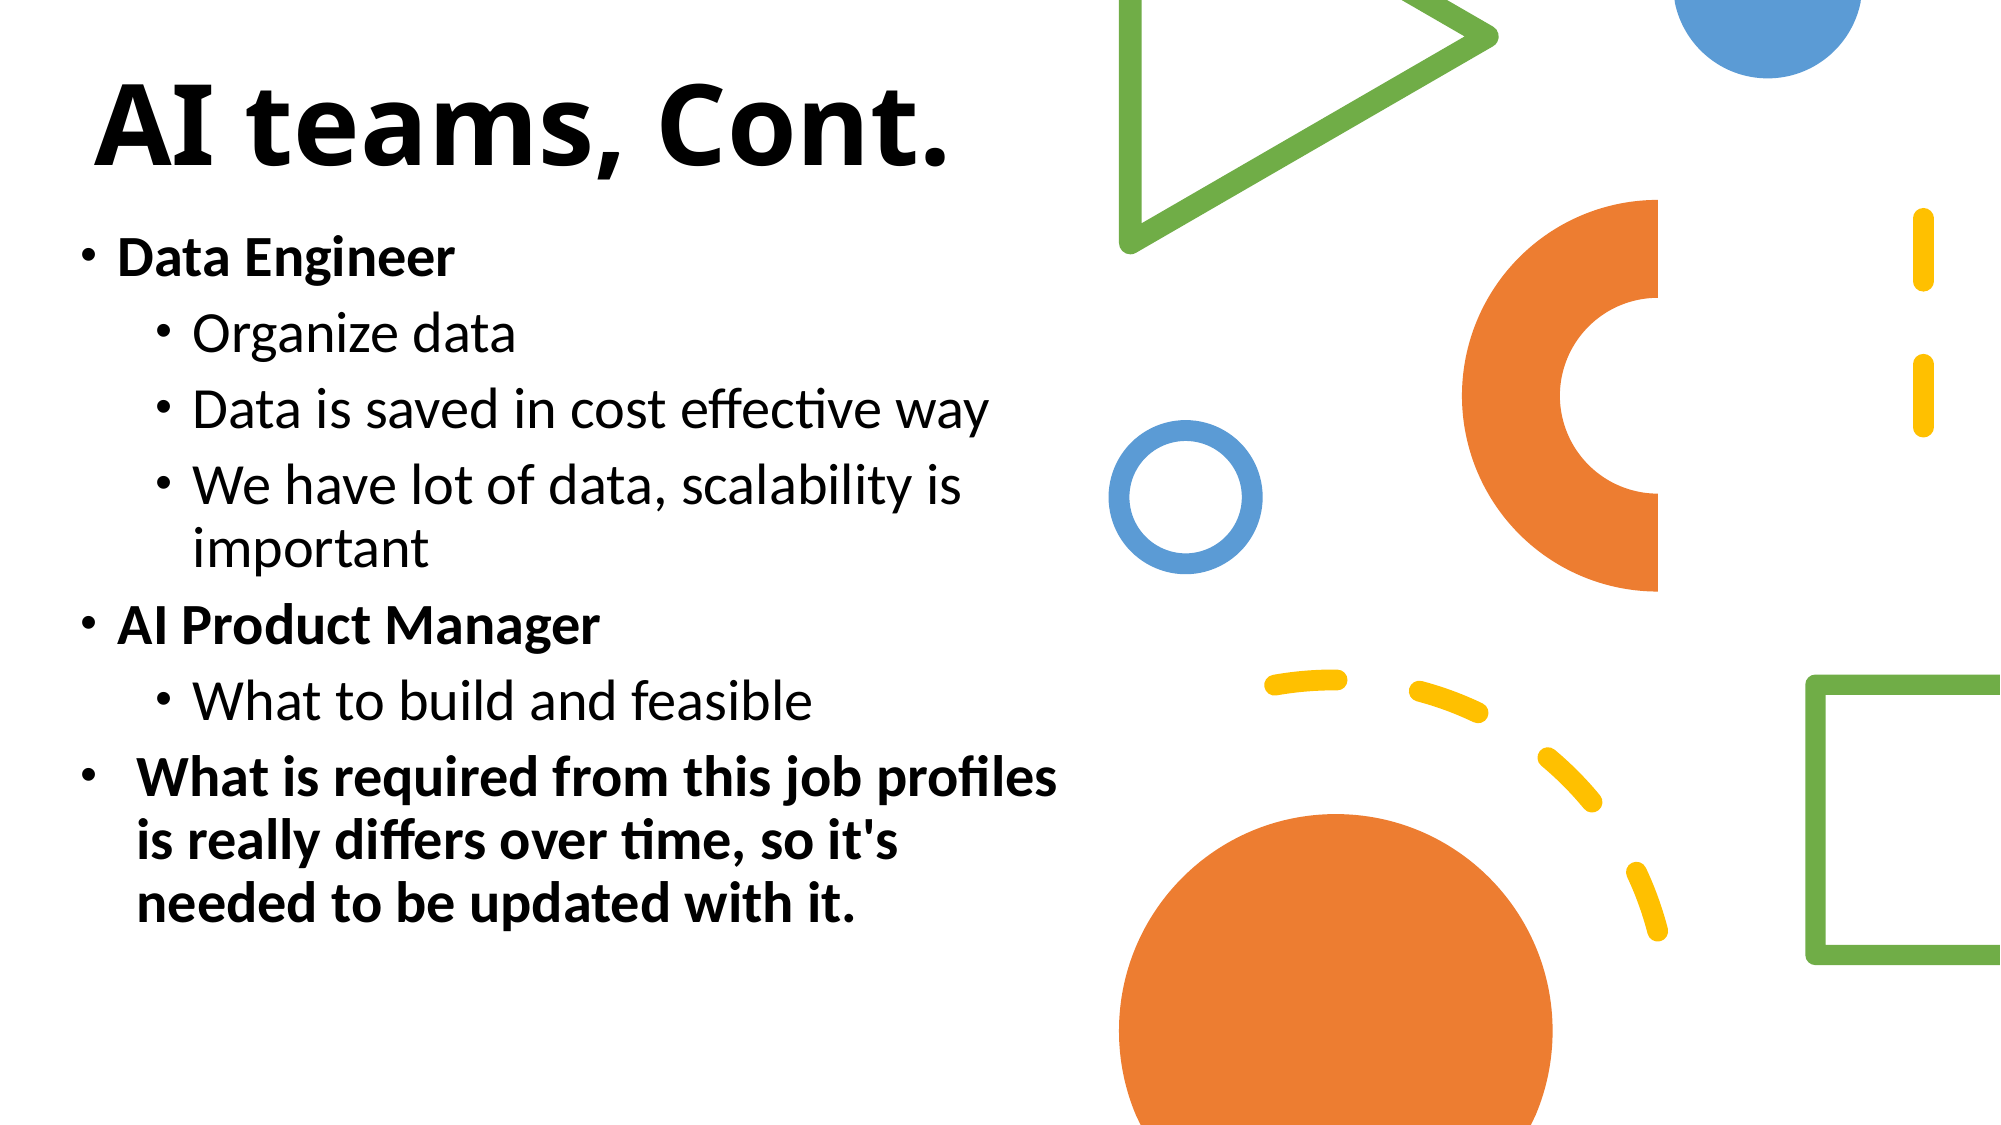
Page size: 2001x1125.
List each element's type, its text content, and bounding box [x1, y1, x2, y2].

text_box [0, 0, 2000, 1125]
text_box [1117, 429, 1254, 565]
text_box [1274, 679, 1664, 977]
text_box [1117, 813, 1554, 1125]
text_box [1460, 198, 1659, 593]
text_box [1673, 0, 1862, 80]
text_box [1805, 674, 2000, 966]
title AI teams, Cont. [76, 39, 989, 218]
text_box [1118, 0, 1499, 255]
text_box Data Engineer Organize data Data is saved in cost effective way We have lot of data, scalability is important AI Product Manager What to build and feasible What is required from this job profiles is really differs over time, so it's needed to be updated with it. [31, 218, 1108, 1067]
